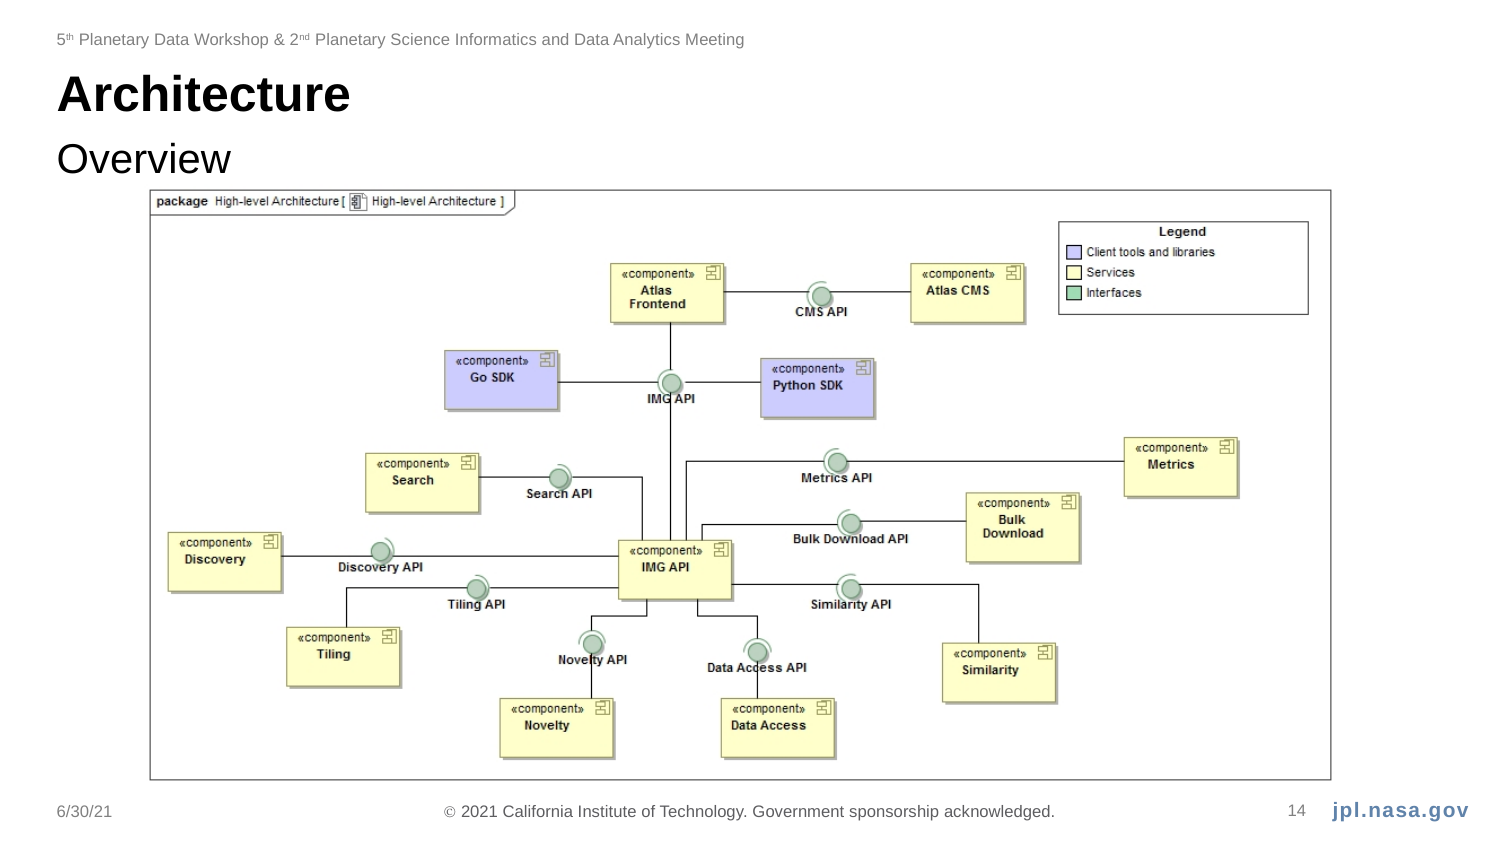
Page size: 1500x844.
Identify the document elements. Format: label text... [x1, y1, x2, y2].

list 5th Planetary Data Workshop & 2nd Planetary Science Informatics and Data Analytics Meeting [41, 21, 1439, 53]
slide_number 14 [1225, 793, 1322, 833]
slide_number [41, 787, 275, 833]
picture [144, 184, 1336, 785]
title Architecture [41, 53, 1439, 124]
footer Ⓒ 2021 California Institute of Technology. Government sponsorship acknowledged. [275, 793, 1225, 833]
list Overview [41, 124, 1439, 182]
